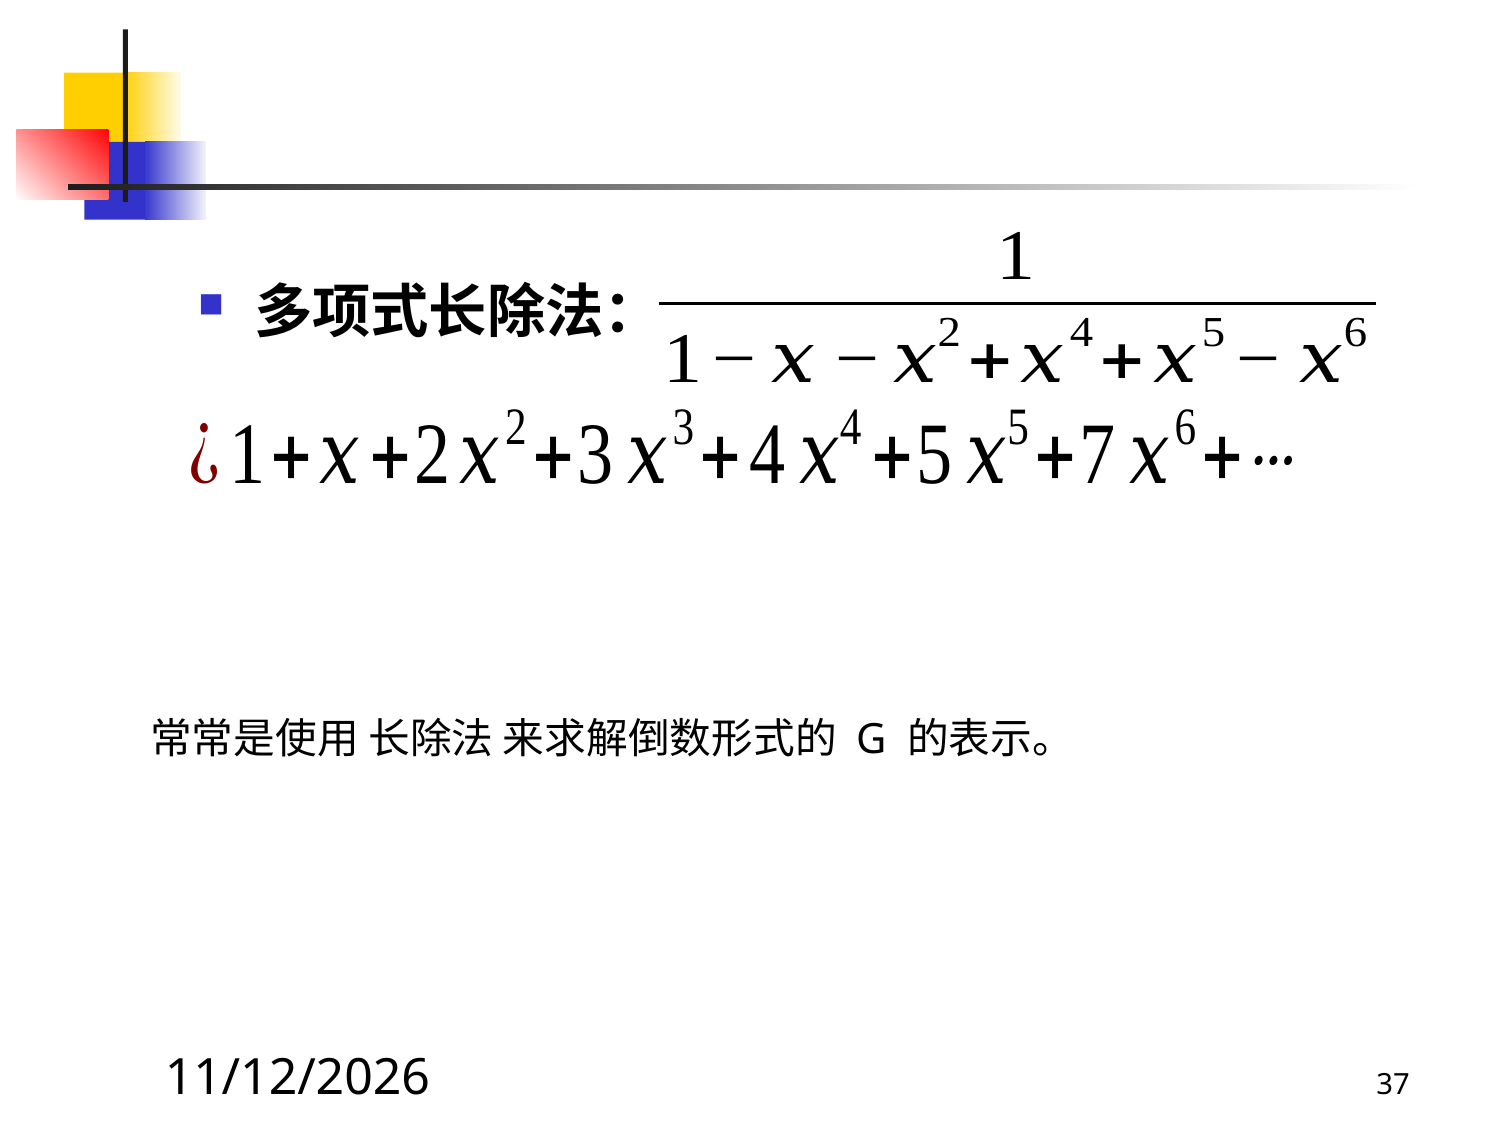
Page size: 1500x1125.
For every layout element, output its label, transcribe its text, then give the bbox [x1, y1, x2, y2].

text_box 常常是使用 长除法 来求解倒数形式的 G 的表示。 [135, 704, 1090, 769]
slide_number 37 [1112, 1037, 1425, 1113]
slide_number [150, 1037, 463, 1113]
title [206, 0, 1400, 188]
list 多项式长除法： [183, 267, 1459, 455]
